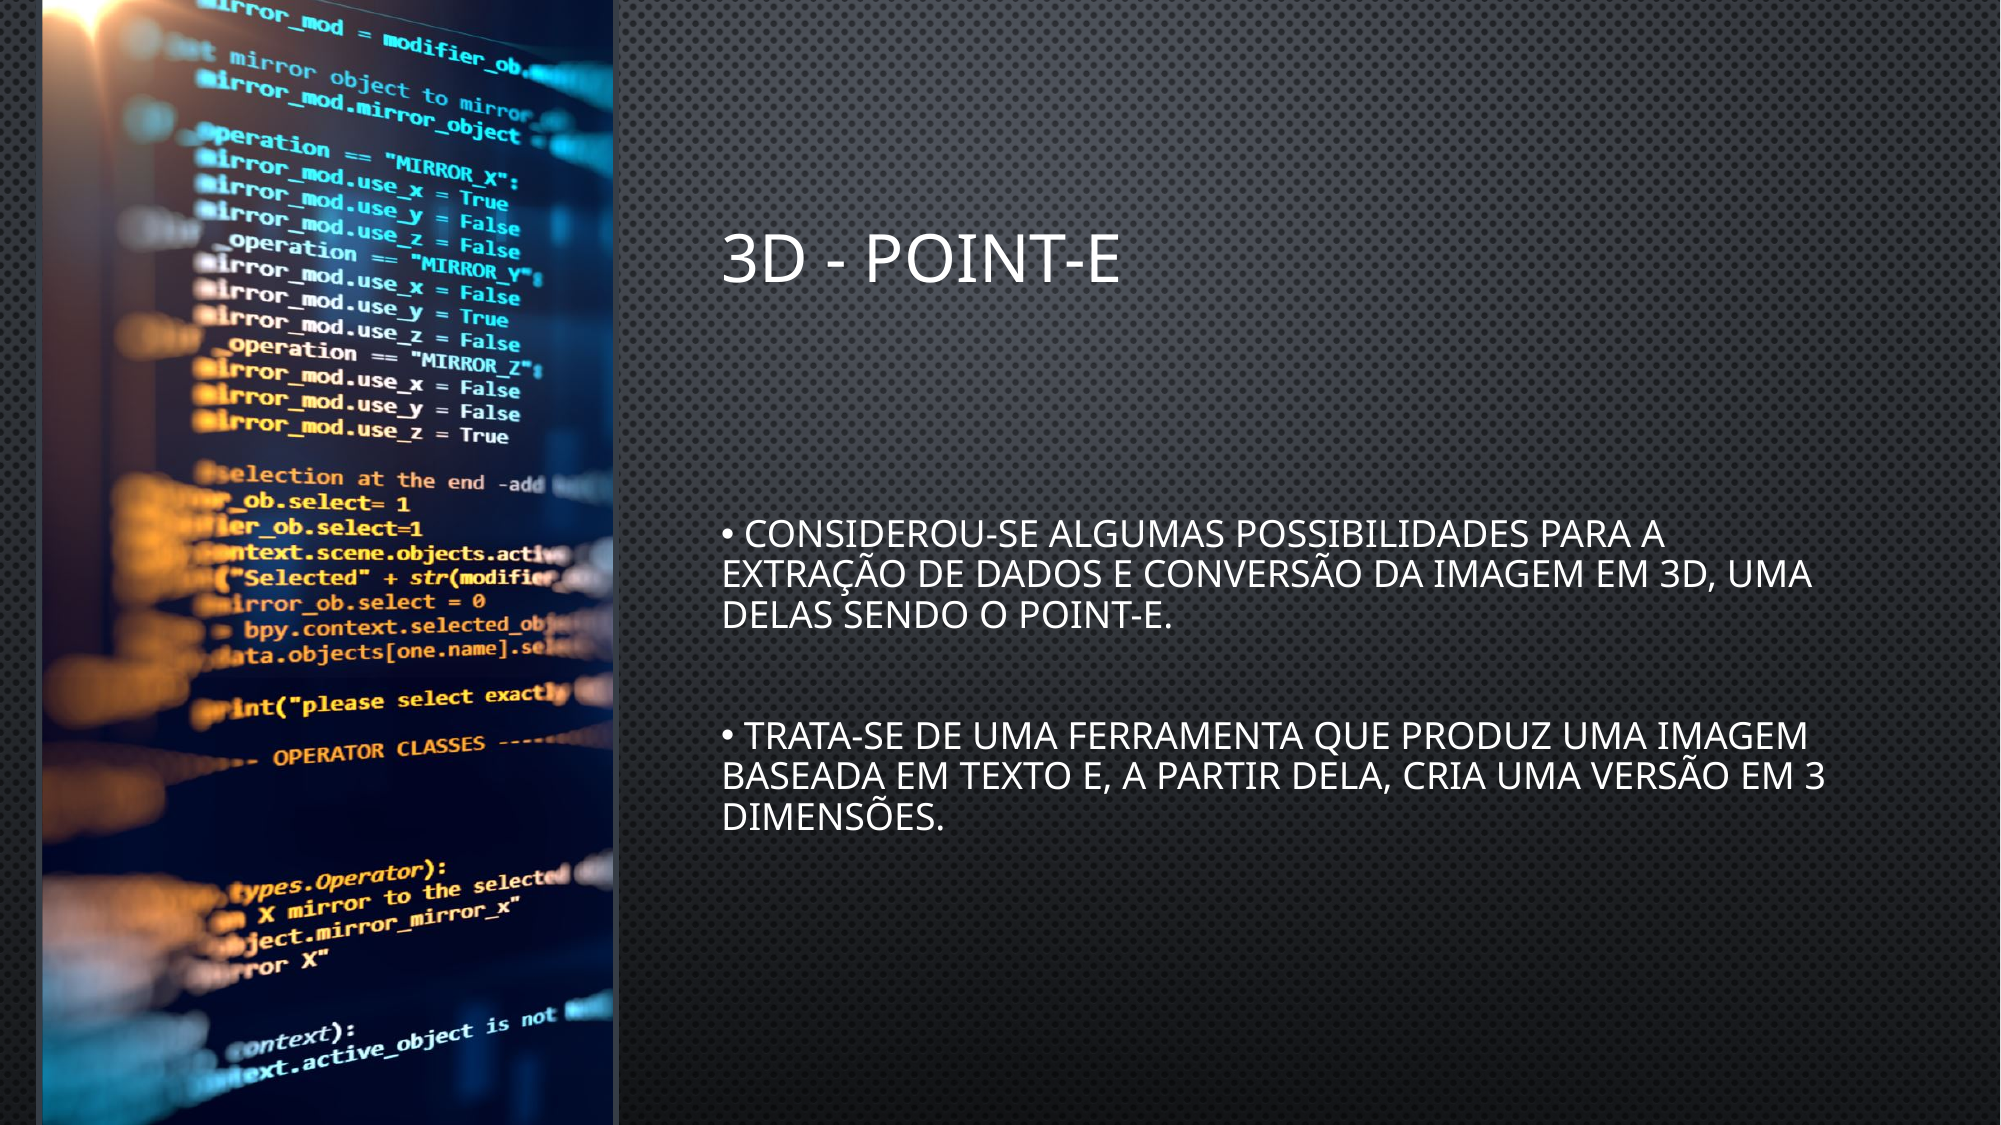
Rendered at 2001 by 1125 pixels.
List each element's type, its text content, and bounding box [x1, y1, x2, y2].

picture [42, 0, 614, 1125]
text_box Considerou-se algumas possibilidades para a extração de dados e conversão da imagem em 3D, uma delas sendo o Point-E. Trata-se de uma ferramenta que produz uma imagem baseada em texto e, a partir dela, cria uma versão em 3 dimensões. [706, 437, 1862, 998]
title 3D - Point-E [706, 99, 1813, 413]
picture [533, 69, 549, 78]
